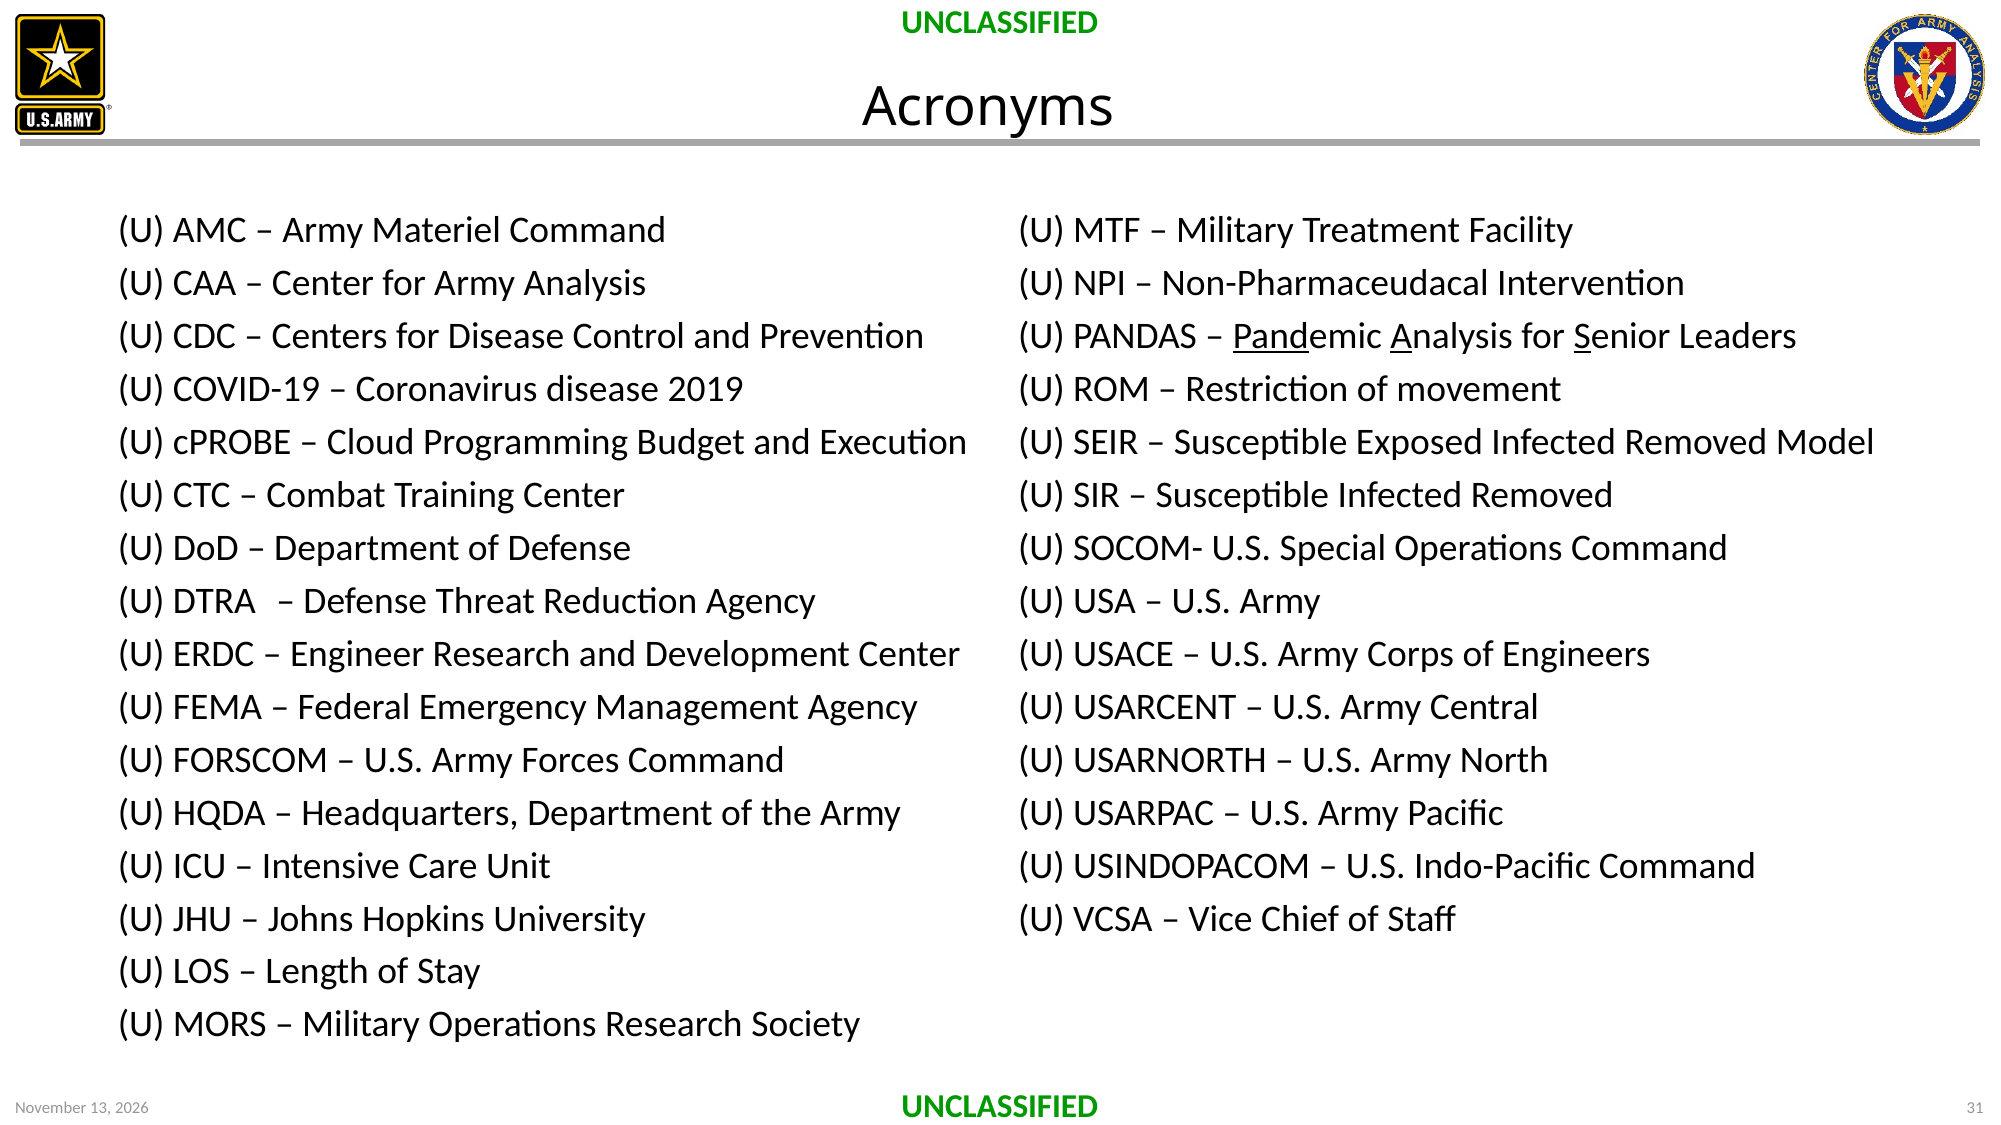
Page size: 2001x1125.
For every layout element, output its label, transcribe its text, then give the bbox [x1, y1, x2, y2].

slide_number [0, 1086, 401, 1125]
picture [15, 14, 113, 135]
title Acronyms [127, 37, 1850, 138]
picture [1864, 14, 1985, 135]
list (U) AMC – Army Materiel Command (U) CAA – Center for Army Analysis (U) CDC – Centers for Disease Control and Prevention (U) COVID-19 – Coronavirus disease 2019 (U) cPROBE – Cloud Programming Budget and Execution (U) CTC – Combat Training Center (U) DoD – Department of Defense (U) DTRA – Defense Threat Reduction Agency (U) ERDC – Engineer Research and Development Center (U) FEMA – Federal Emergency Management Agency (U) FORSCOM – U.S. Army Forces Command (U) HQDA – Headquarters, Department of the Army (U) ICU – Intensive Care Unit (U) JHU – Johns Hopkins University (U) LOS – Length of Stay (U) MORS – Military Operations Research Society (U) MTF – Military Treatment Facility (U) NPI – Non-Pharmaceudacal Intervention (U) PANDAS – Pandemic Analysis for Senior Leaders (U) ROM – Restriction of movement (U) SEIR – Susceptible Exposed Infected Removed Model (U) SIR – Susceptible Infected Removed (U) SOCOM- U.S. Special Operations Command (U) USA – U.S. Army (U) USACE – U.S. Army Corps of Engineers (U) USARCENT – U.S. Army Central (U) USARNORTH – U.S. Army North (U) USARPAC – U.S. Army Pacific (U) USINDOPACOM – U.S. Indo-Pacific Command (U) VCSA – Vice Chief of Staff [102, 201, 1934, 1085]
slide_number 31 [1918, 1086, 1999, 1125]
